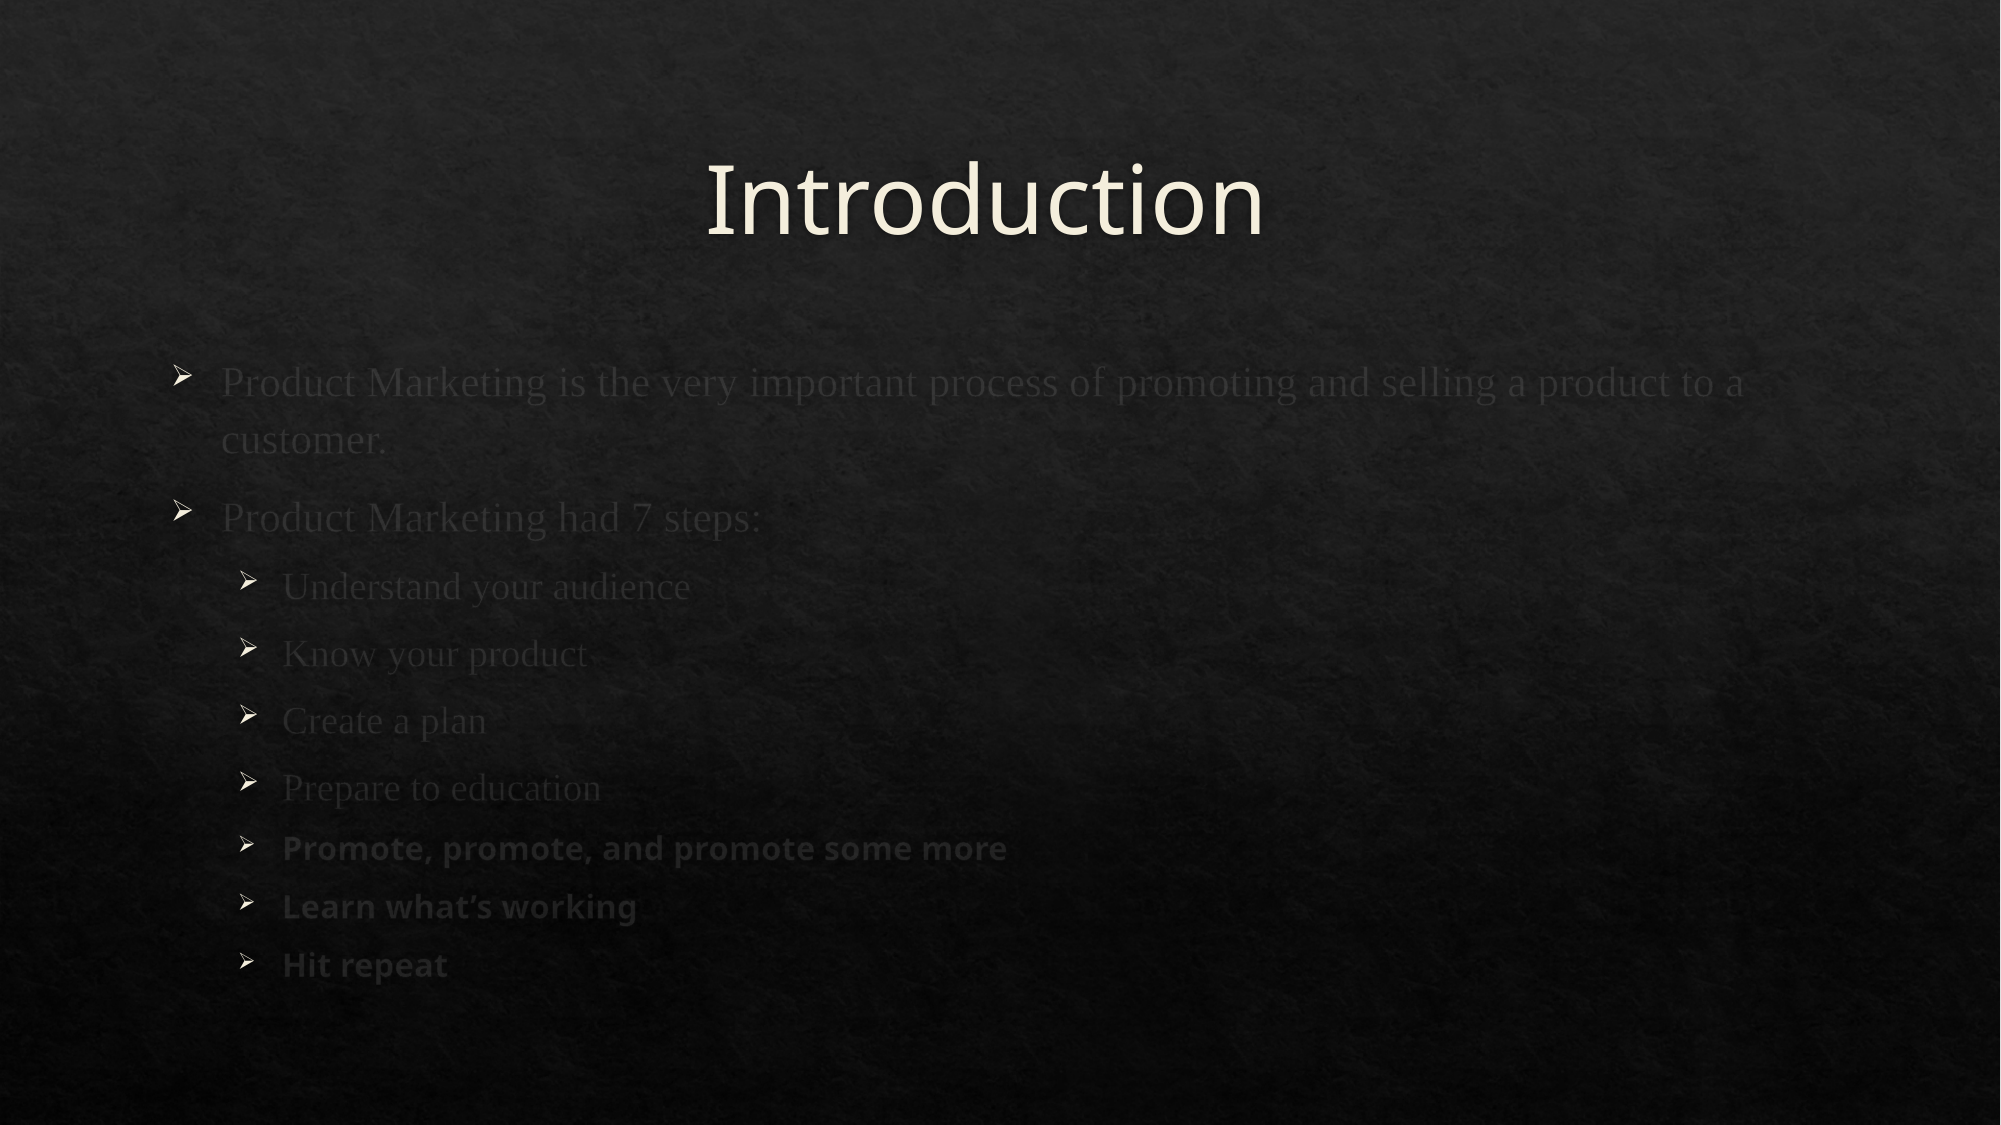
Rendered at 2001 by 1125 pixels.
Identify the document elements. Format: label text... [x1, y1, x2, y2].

list Product Marketing is the very important process of promoting and selling a product to a customer. Product Marketing had 7 steps: Understand your audience Know your product Create a plan Prepare to education Promote, promote, and promote some more Learn what’s working Hit repeat [149, 340, 1849, 997]
title Introduction [149, 99, 1849, 307]
